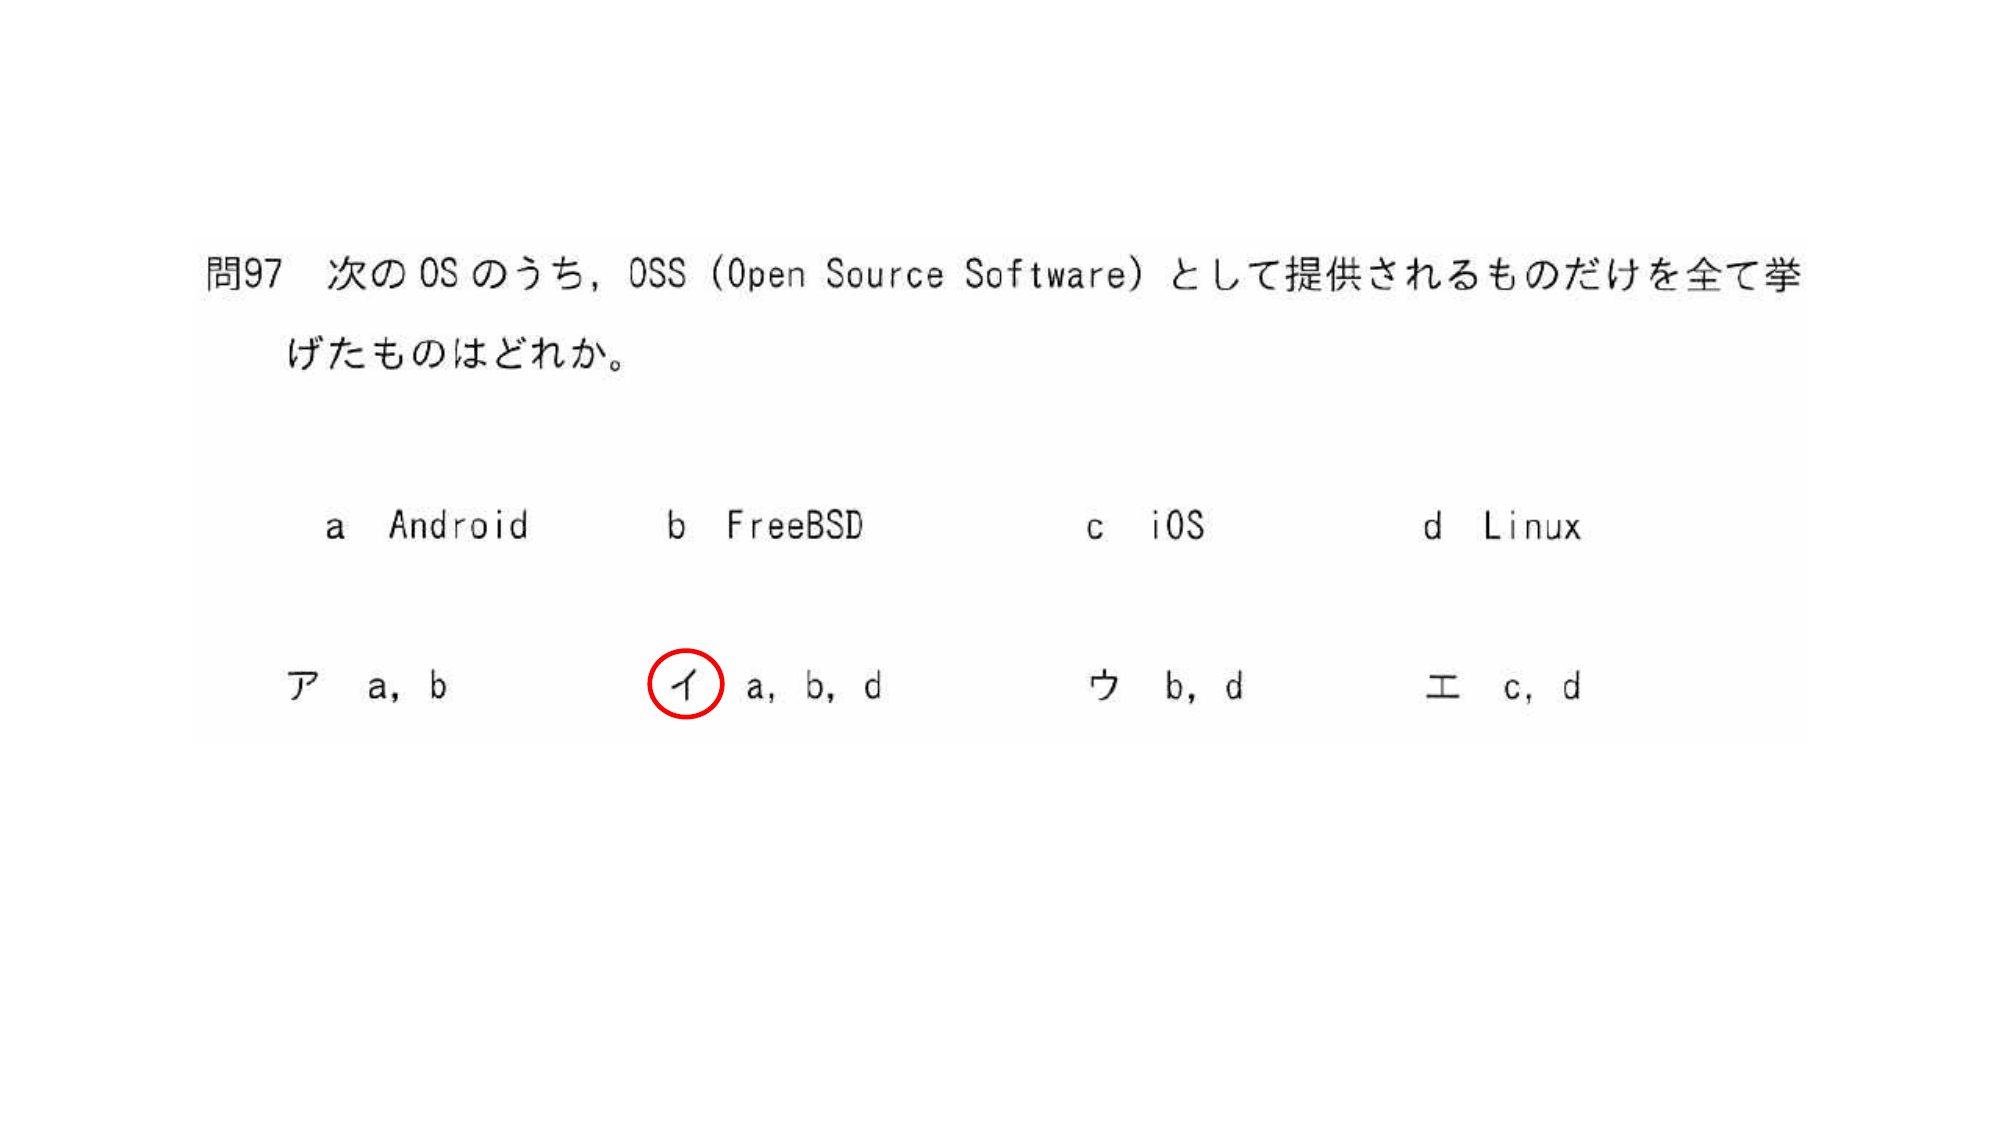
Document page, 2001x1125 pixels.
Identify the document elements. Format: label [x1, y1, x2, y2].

picture [193, 237, 1807, 744]
